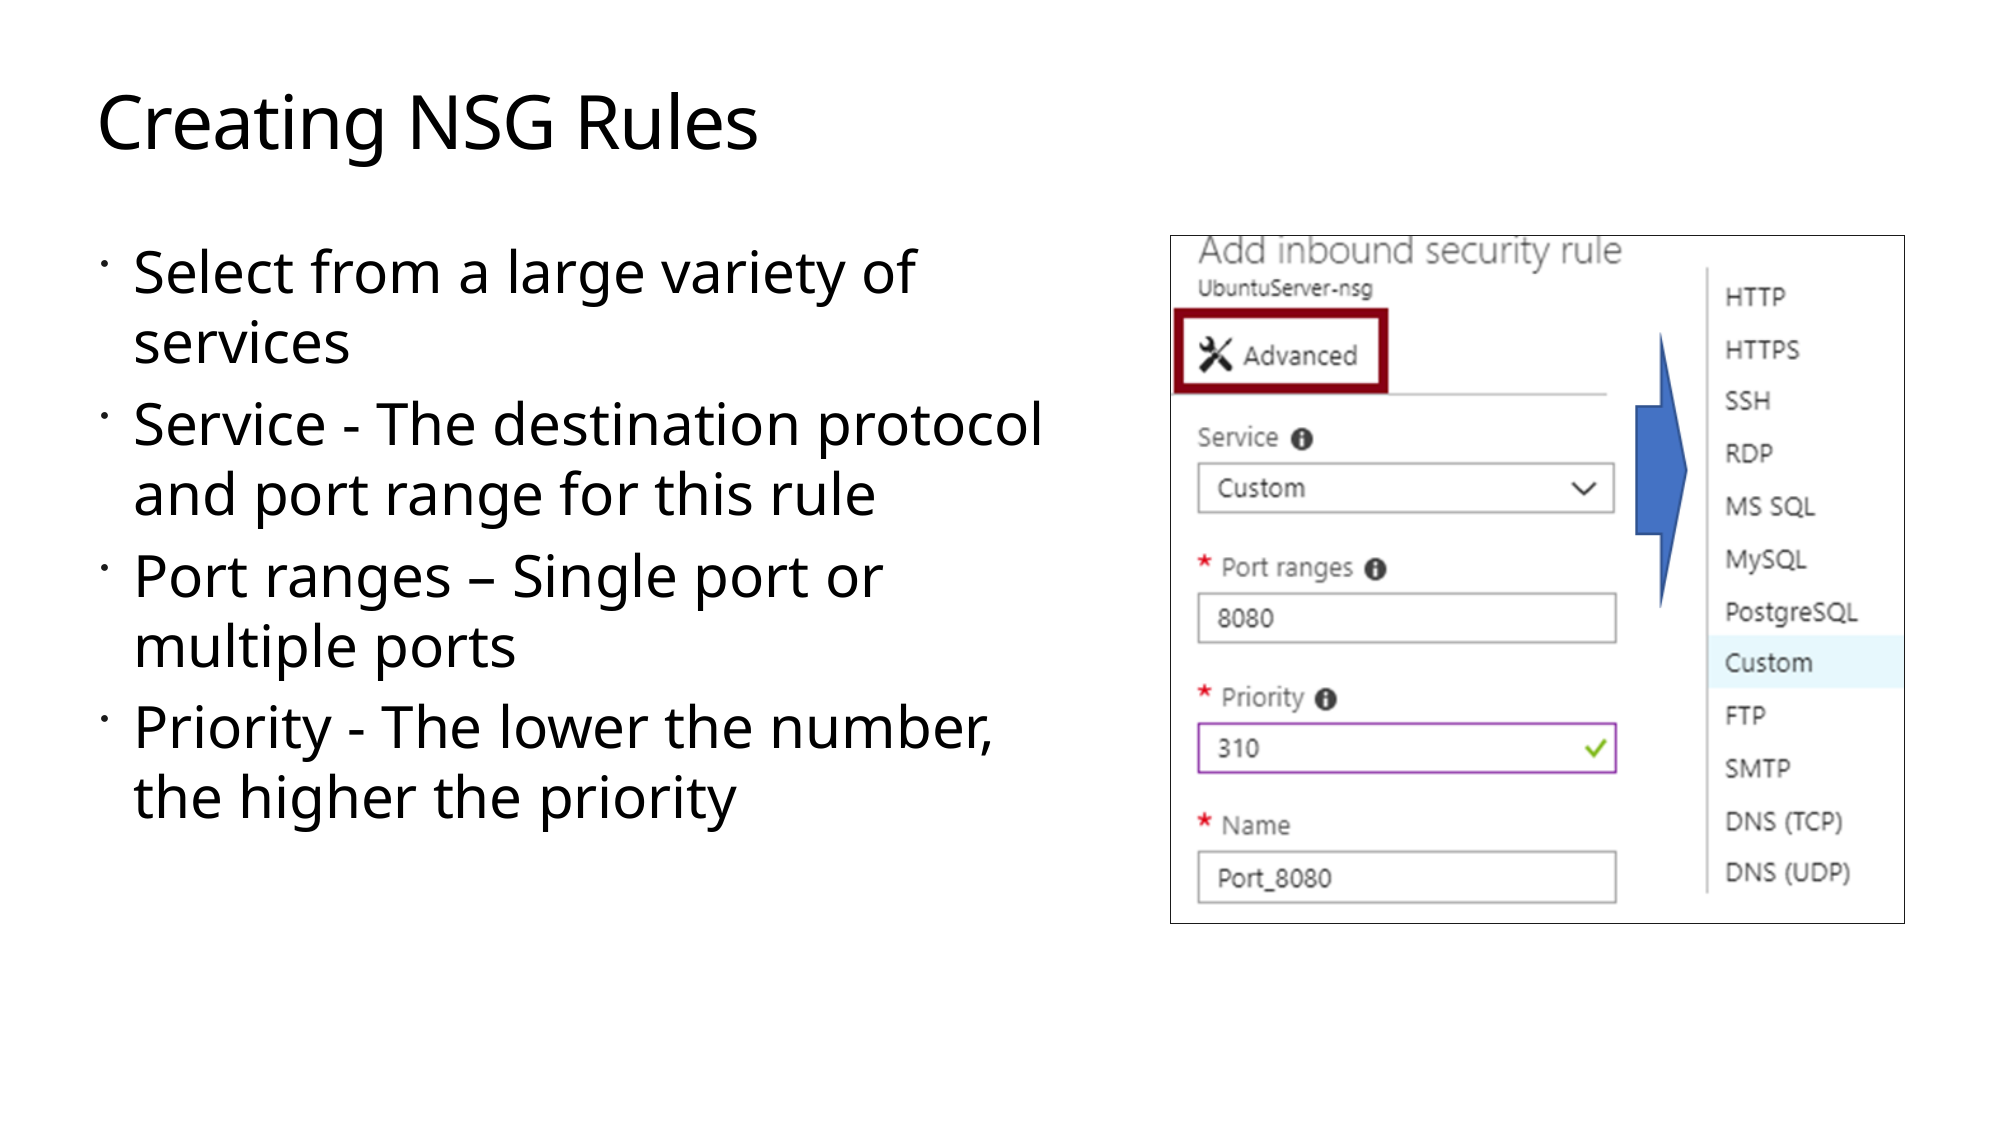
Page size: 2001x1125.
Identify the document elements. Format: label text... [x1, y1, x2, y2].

title Creating NSG Rules [96, 75, 1904, 166]
picture [1170, 235, 1905, 925]
list Select from a large variety of services Service - The destination protocol and port range for this rule Port ranges – Single port or multiple ports Priority - The lower the number, the higher the priority [95, 235, 1047, 844]
